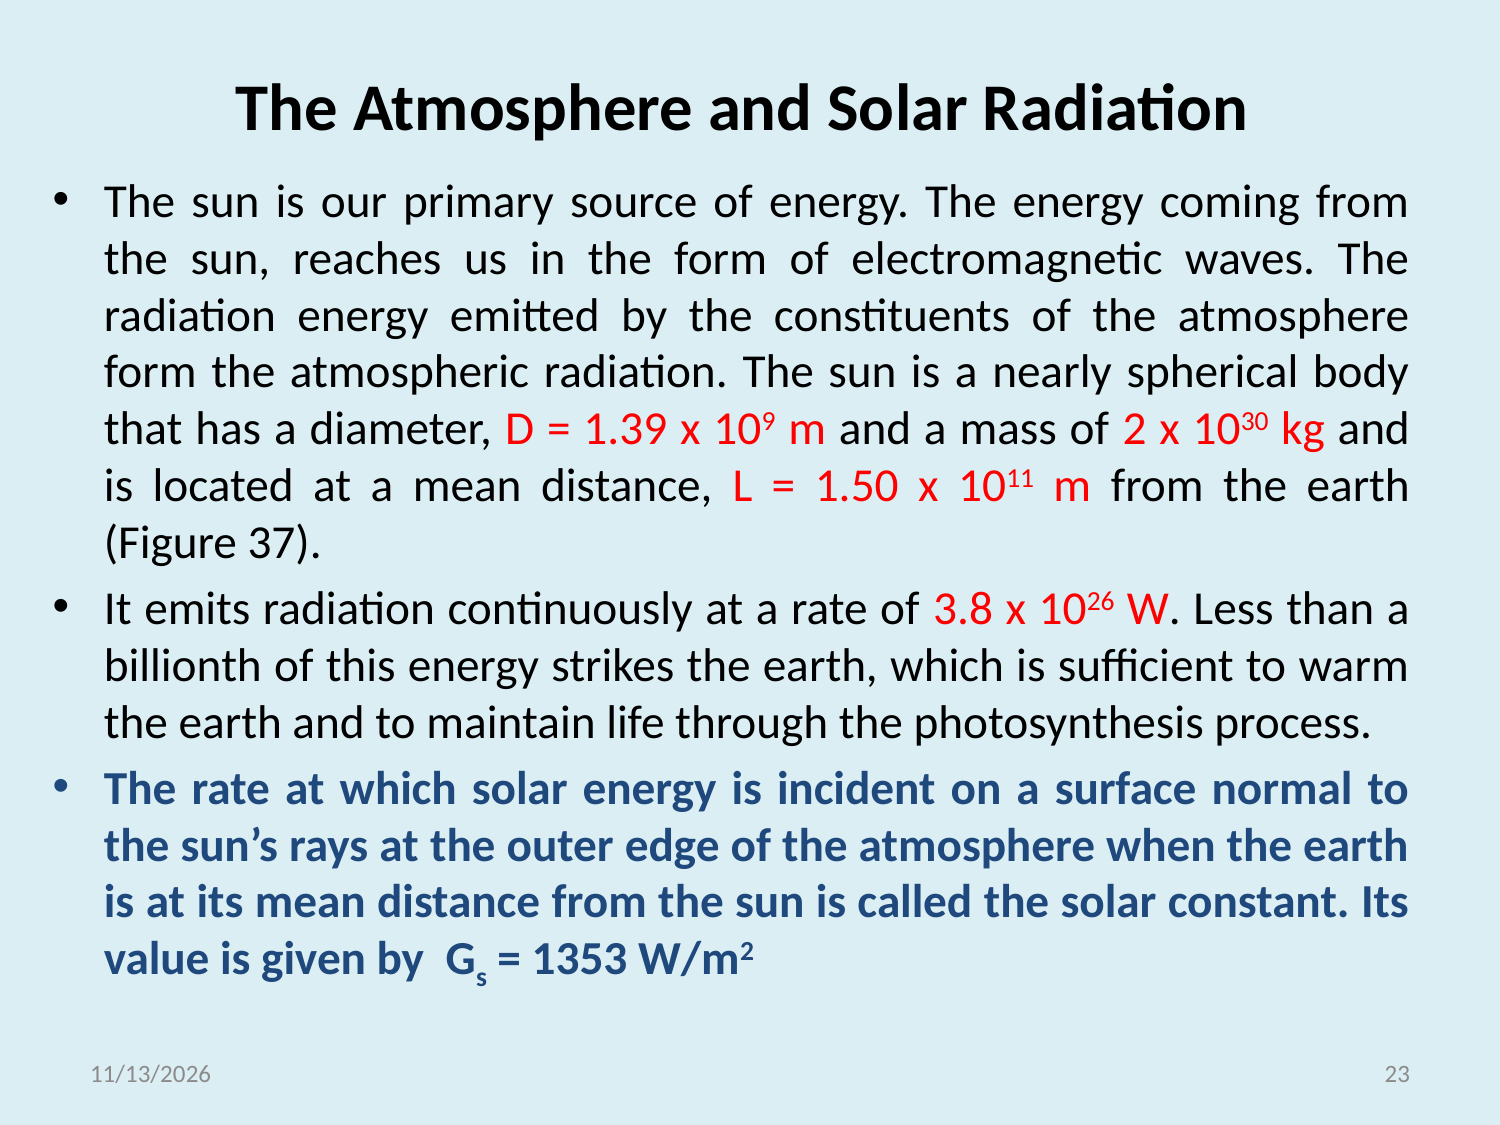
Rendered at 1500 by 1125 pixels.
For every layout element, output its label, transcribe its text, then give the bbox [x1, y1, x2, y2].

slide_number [75, 1042, 425, 1103]
list The sun is our primary source of energy. The energy coming from the sun, reaches us in the form of electromagnetic waves. The radiation energy emitted by the constituents of the atmosphere form the atmospheric radiation. The sun is a nearly spherical body that has a diameter, D = 1.39 x 109 m and a mass of 2 x 1030 kg and is located at a mean distance, L = 1.50 x 1011 m from the earth (Figure 37). It emits radiation continuously at a rate of 3.8 x 1026 W. Less than a billionth of this energy strikes the earth, which is sufficient to warm the earth and to maintain life through the photosynthesis process. The rate at which solar energy is incident on a surface normal to the sun’s rays at the outer edge of the atmosphere when the earth is at its mean distance from the sun is called the solar constant. Its value is given by Gs = 1353 W/m2 [37, 162, 1425, 1005]
title The Atmosphere and Solar Radiation [75, 45, 1425, 162]
slide_number 23 [1074, 1042, 1425, 1103]
